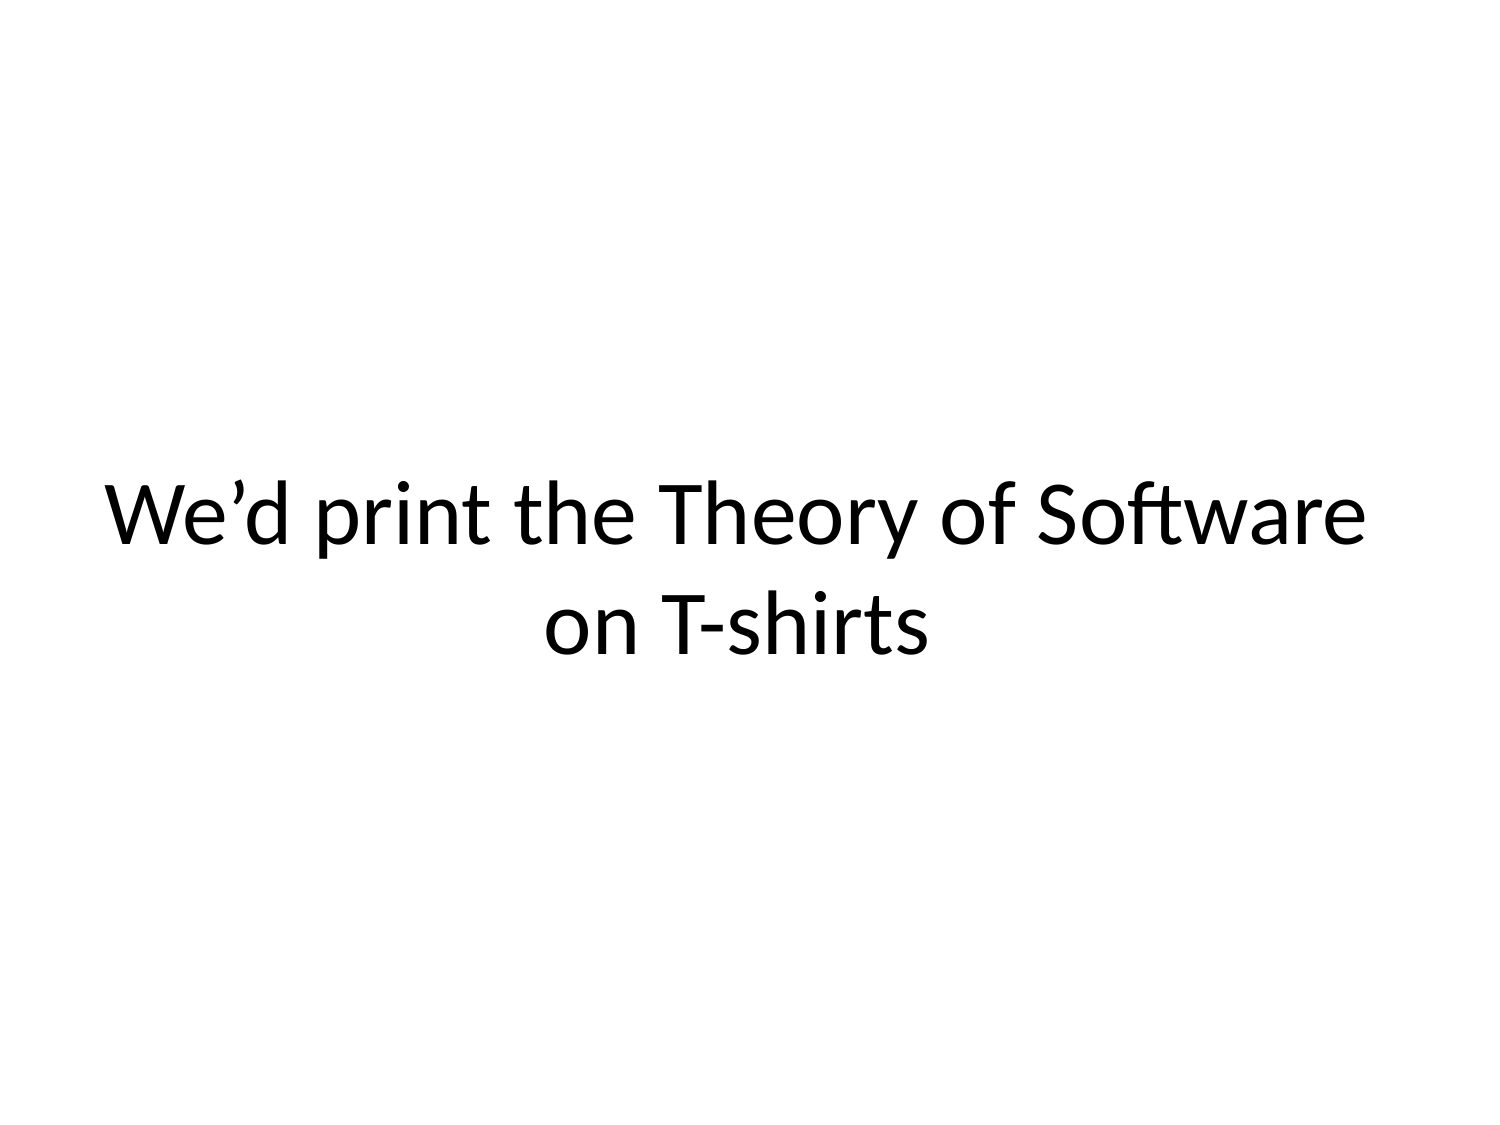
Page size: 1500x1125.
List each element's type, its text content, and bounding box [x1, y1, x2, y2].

title We’d print the Theory of Software on T-shirts [62, 324, 1413, 800]
